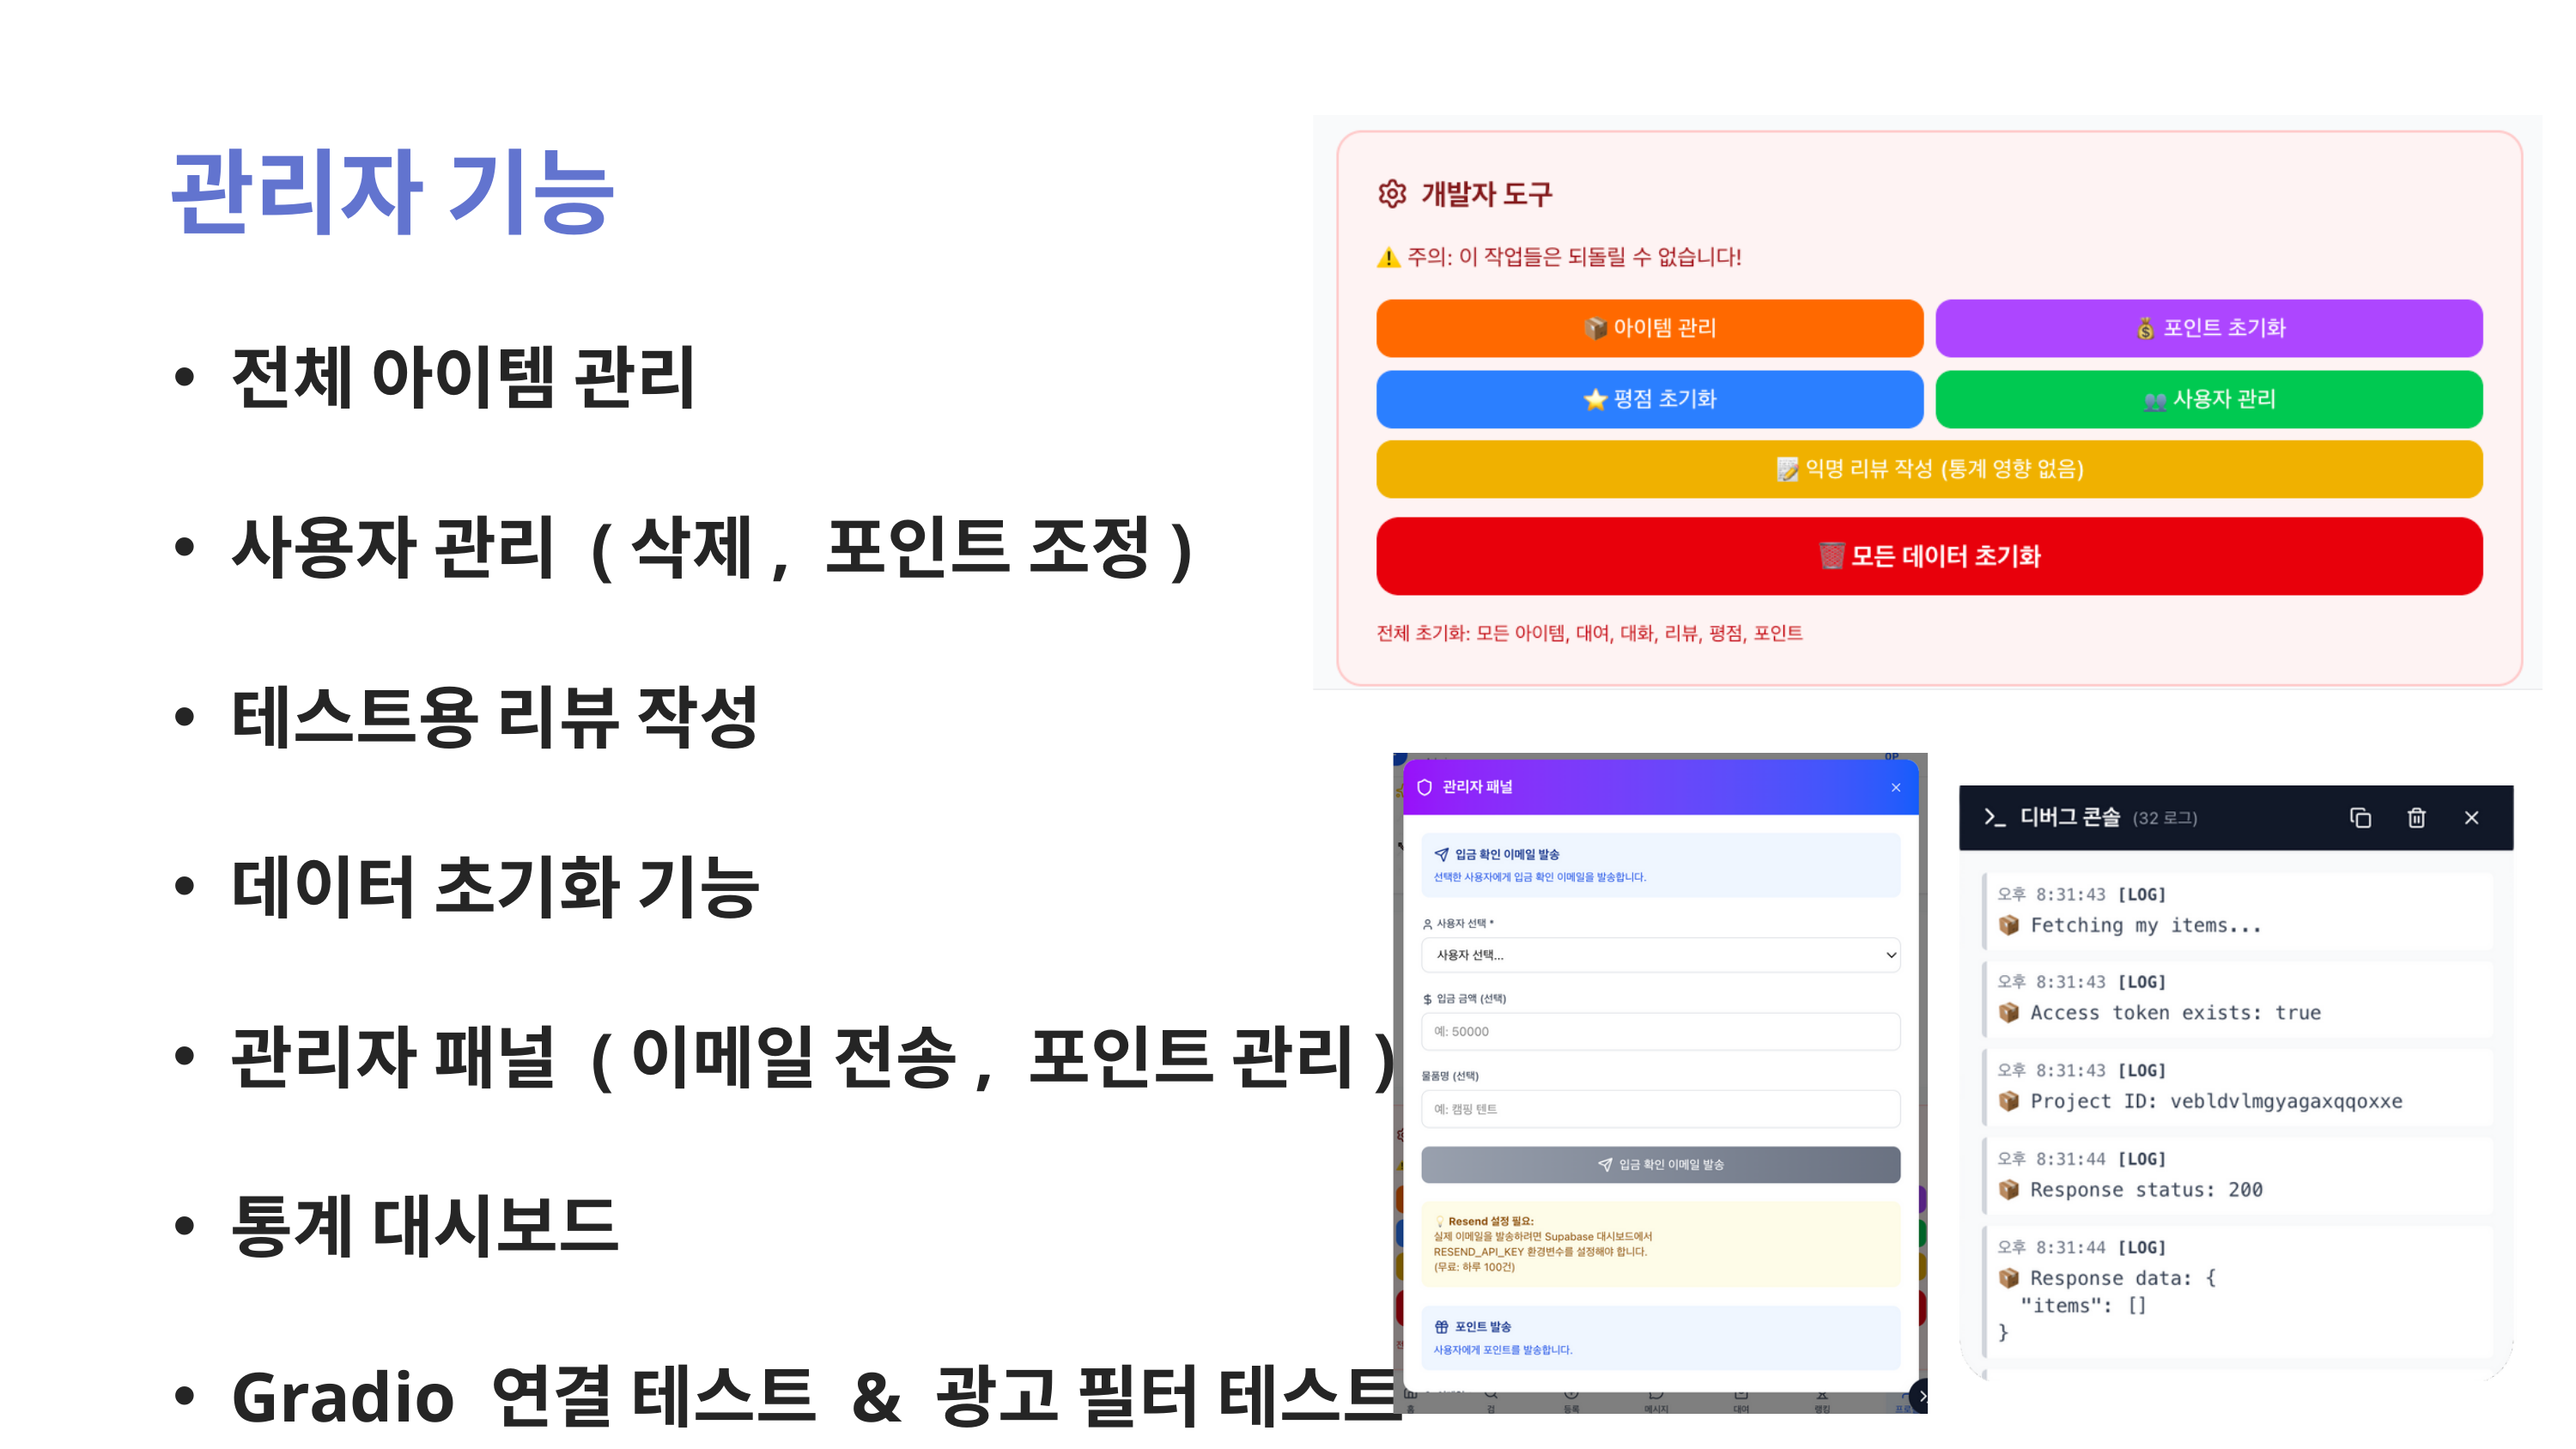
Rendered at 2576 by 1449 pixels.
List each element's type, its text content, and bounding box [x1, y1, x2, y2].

text_box [1393, 753, 1929, 1414]
text_box [1313, 115, 2543, 700]
text_box [1956, 785, 2518, 1381]
text_box 관리자 기능 [169, 59, 916, 246]
text_box 전체 아이템 관리 사용자 관리 (삭제, 포인트 조정) 테스트용 리뷰 작성 데이터 초기화 기능 관리자 패널 (이메일 전송, 포인트 관리) 통계 대시보드 Gradio 연결 테스트 & 광고 필터 테스트 [114, 246, 2576, 1436]
